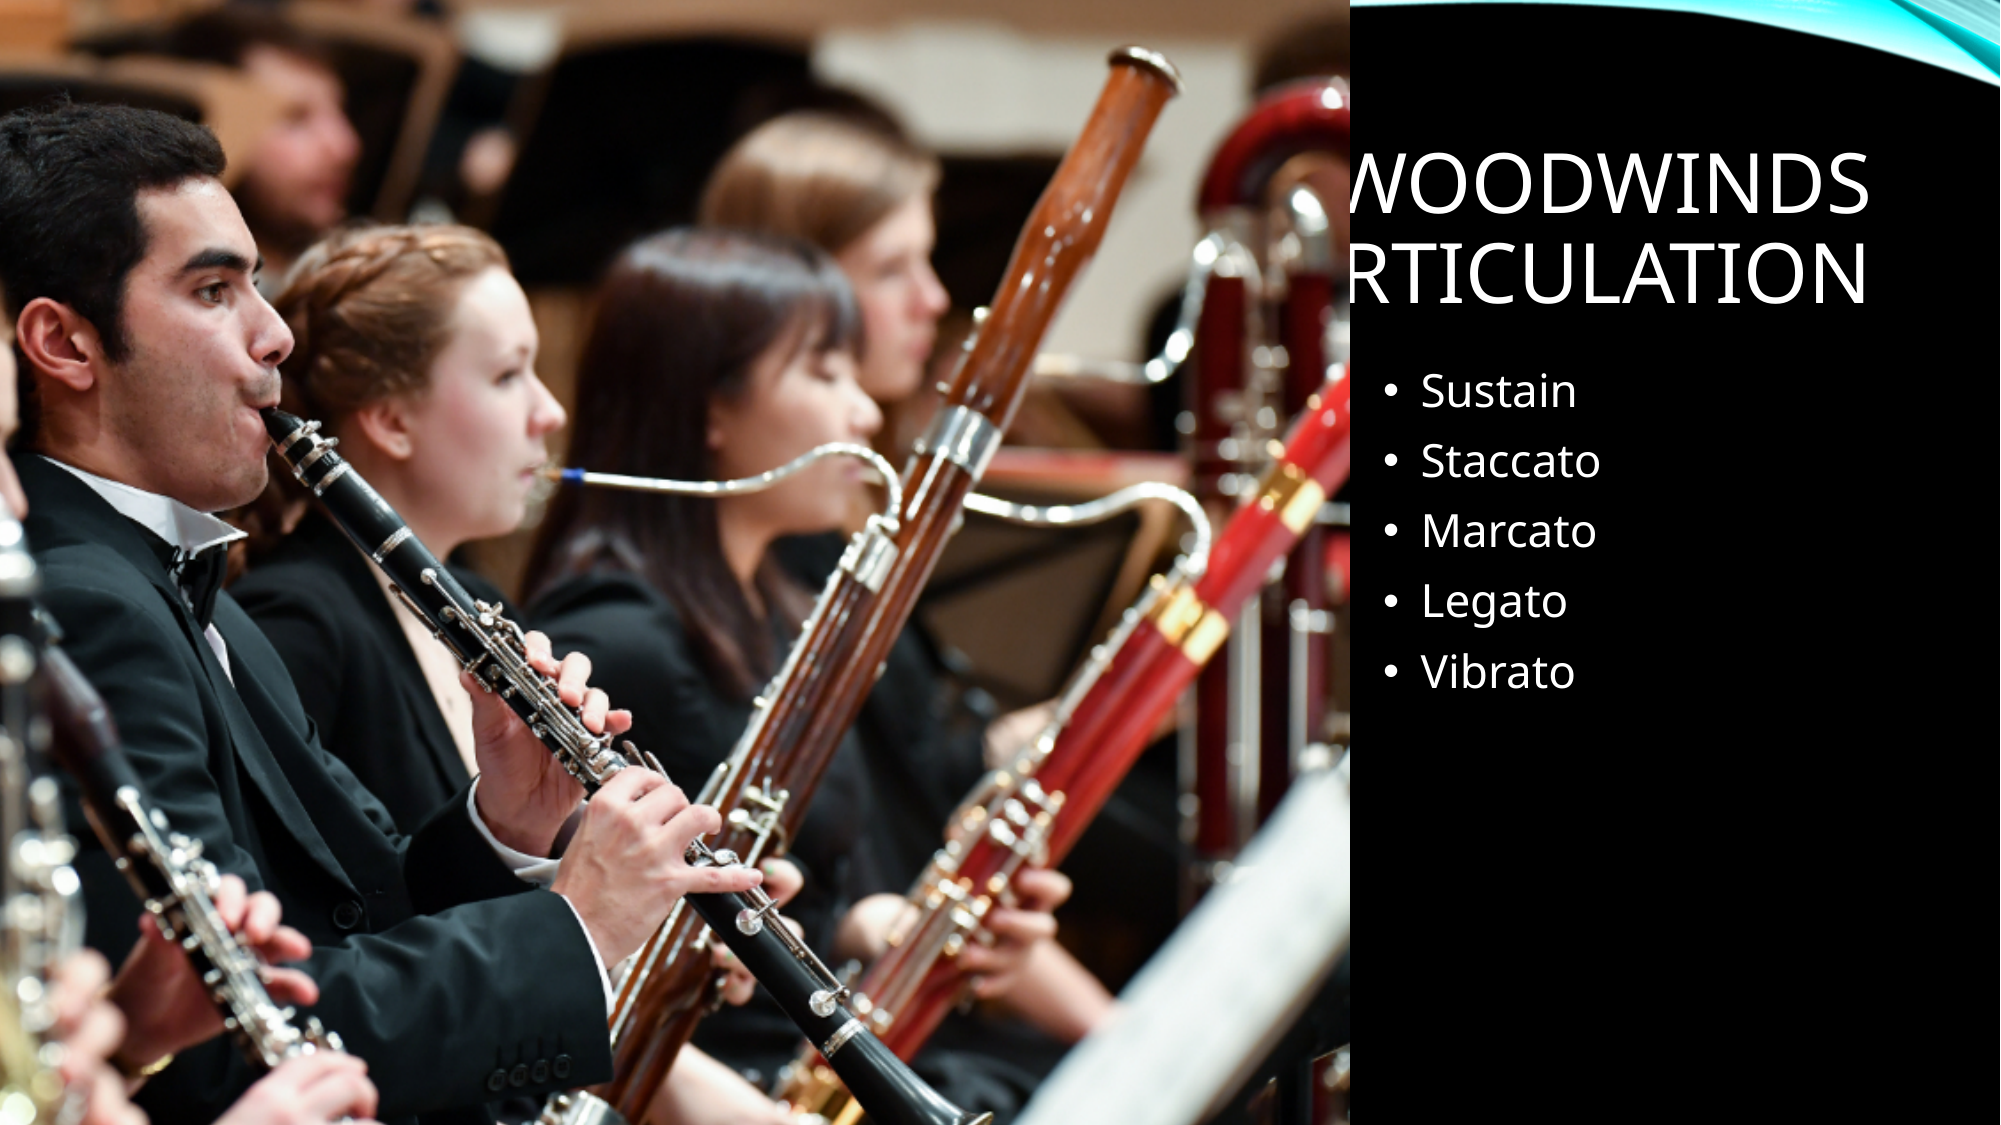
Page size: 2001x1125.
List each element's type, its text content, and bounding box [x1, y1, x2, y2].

list Sustain Staccato Marcato Legato Vibrato [1368, 360, 1888, 1021]
picture [0, 0, 2000, 1125]
title woodwinds articulation [1351, 125, 1888, 338]
